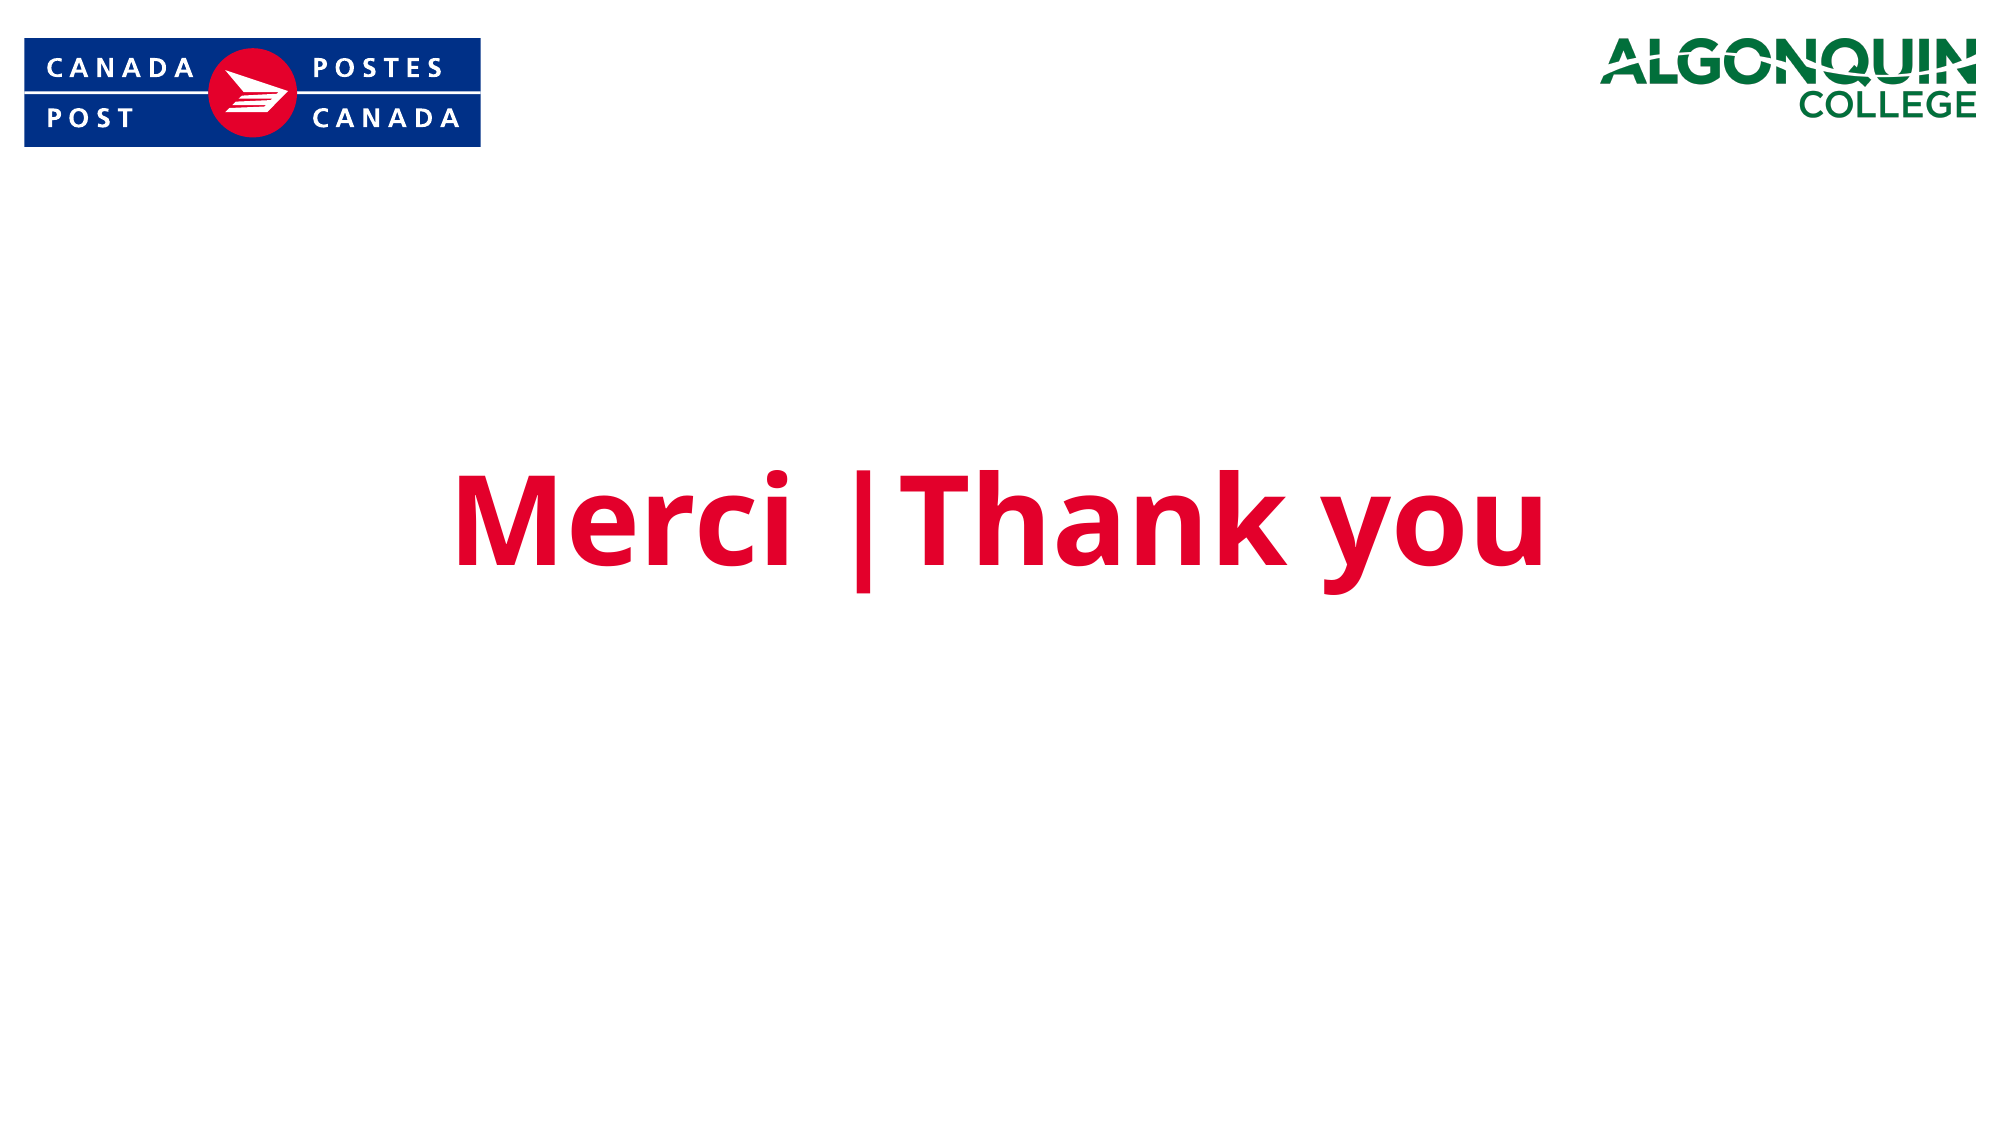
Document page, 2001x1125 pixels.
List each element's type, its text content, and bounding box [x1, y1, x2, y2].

title Merci |Thank you [0, 450, 2000, 653]
picture [1600, 38, 1976, 118]
picture [24, 38, 481, 147]
